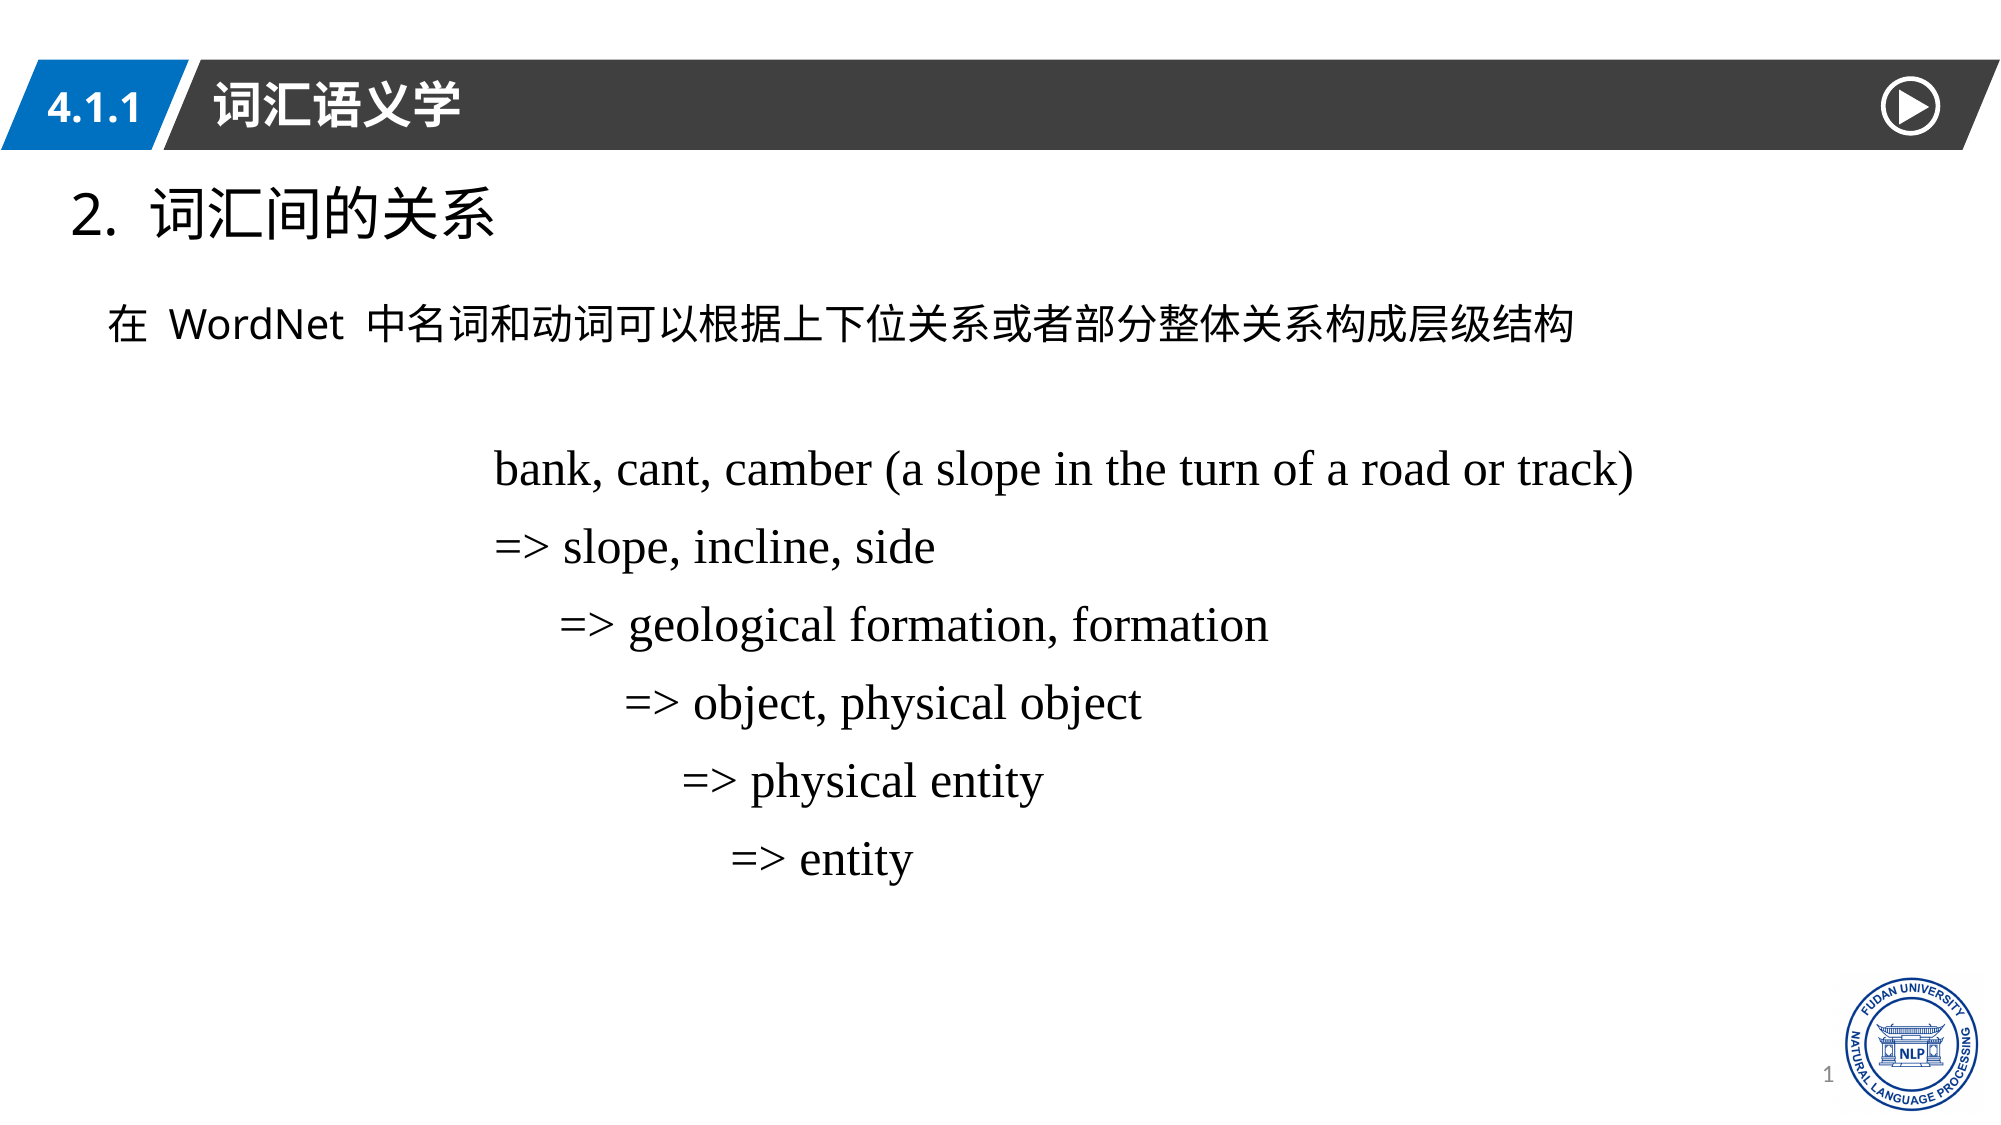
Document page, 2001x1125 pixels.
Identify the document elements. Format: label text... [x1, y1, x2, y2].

text_box 2. 词汇间的关系 [55, 169, 1056, 255]
text_box bank, cant, camber (a slope in the turn of a road or track) => slope, incline, side => geological formation, formation => object, physical object => physical entity => entity [479, 410, 1748, 971]
text_box 4.1.1 [26, 73, 164, 138]
picture [1834, 972, 1985, 1117]
text_box 在 WordNet 中名词和动词可以根据上下位关系或者部分整体关系构成层级结构 [92, 275, 1930, 355]
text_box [1883, 78, 1939, 134]
slide_number 15 [1412, 1042, 1863, 1103]
text_box [1, 89, 157, 150]
text_box [163, 59, 2000, 150]
text_box [32, 59, 189, 120]
text_box 词汇语义学 [198, 66, 478, 142]
